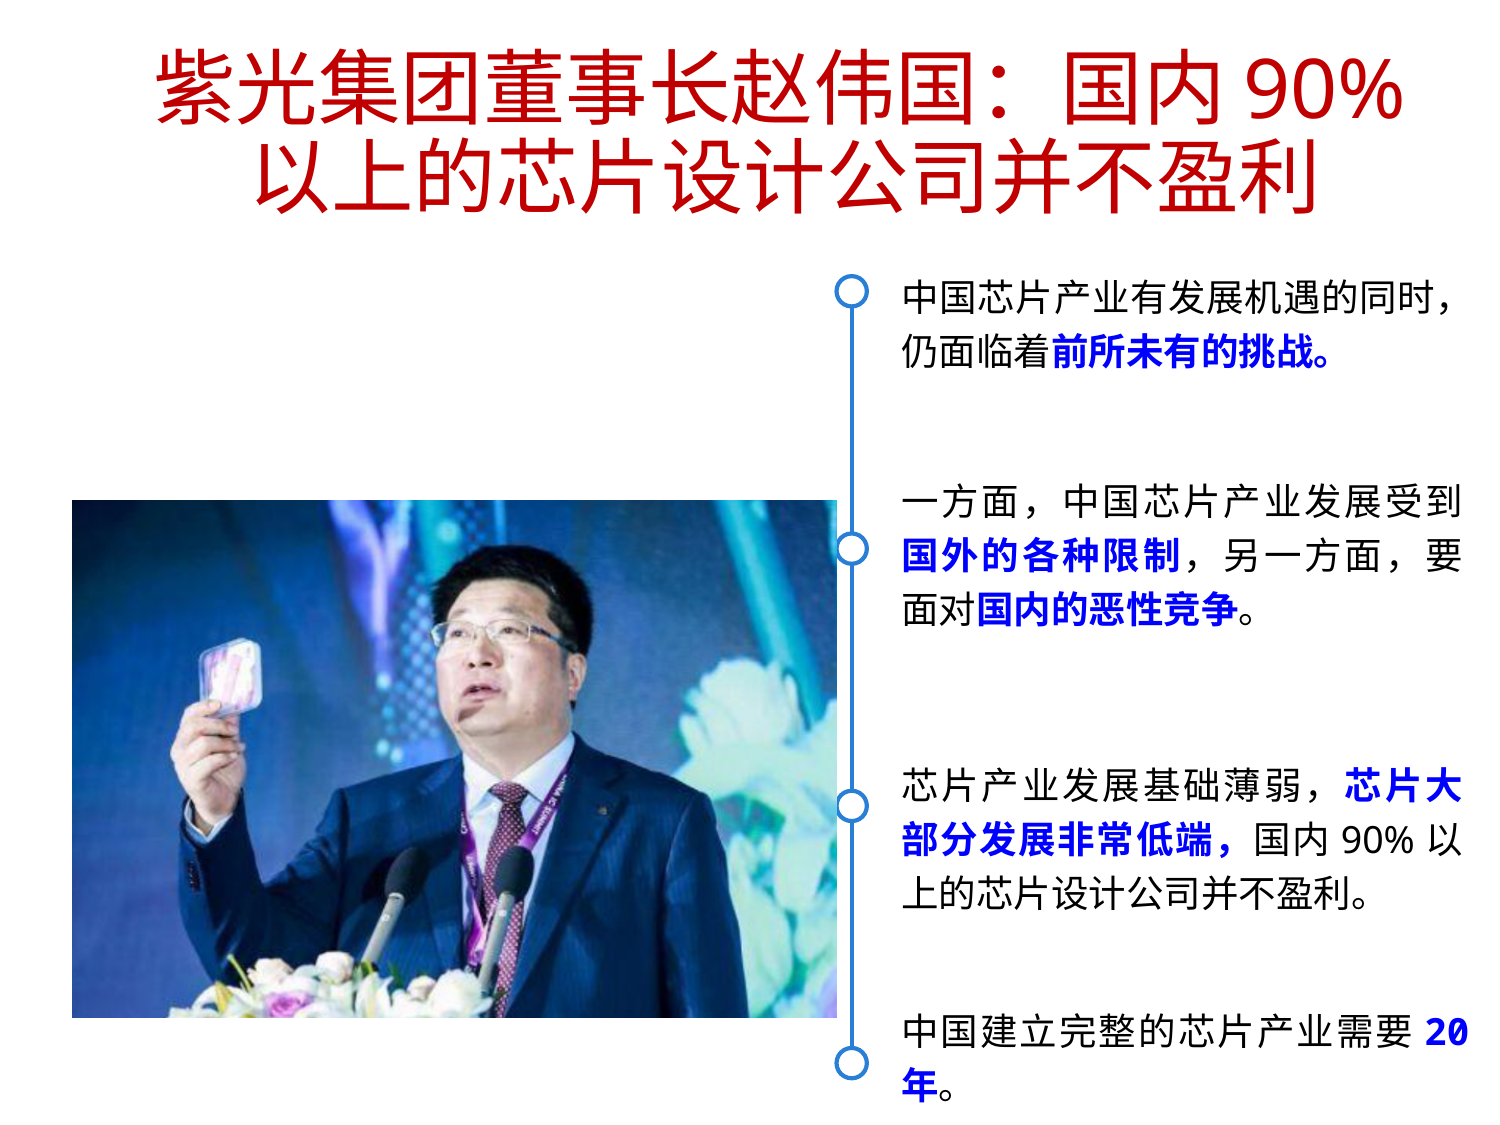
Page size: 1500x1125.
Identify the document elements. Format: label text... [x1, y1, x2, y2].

text_box 一方面，中国芯片产业发展受到国外的各种限制，另一方面，要面对国内的恶性竞争。 [886, 458, 1478, 642]
text_box 中国建立完整的芯片产业需要20年。 [886, 983, 1493, 1123]
text_box 中国芯片产业有发展机遇的同时，仍面临着前所未有的挑战。 [886, 231, 1451, 406]
picture [72, 500, 837, 1018]
text_box [837, 533, 867, 564]
text_box [836, 1048, 867, 1079]
title 紫光集团董事长赵伟国：国内90%以上的芯片设计公司并不盈利 [138, 27, 1432, 246]
picture [830, 500, 837, 557]
text_box 芯片产业发展基础薄弱，芯片大部分发展非常低端，国内90%以上的芯片设计公司并不盈利。 [886, 726, 1478, 942]
text_box [836, 276, 867, 307]
text_box [837, 790, 867, 821]
